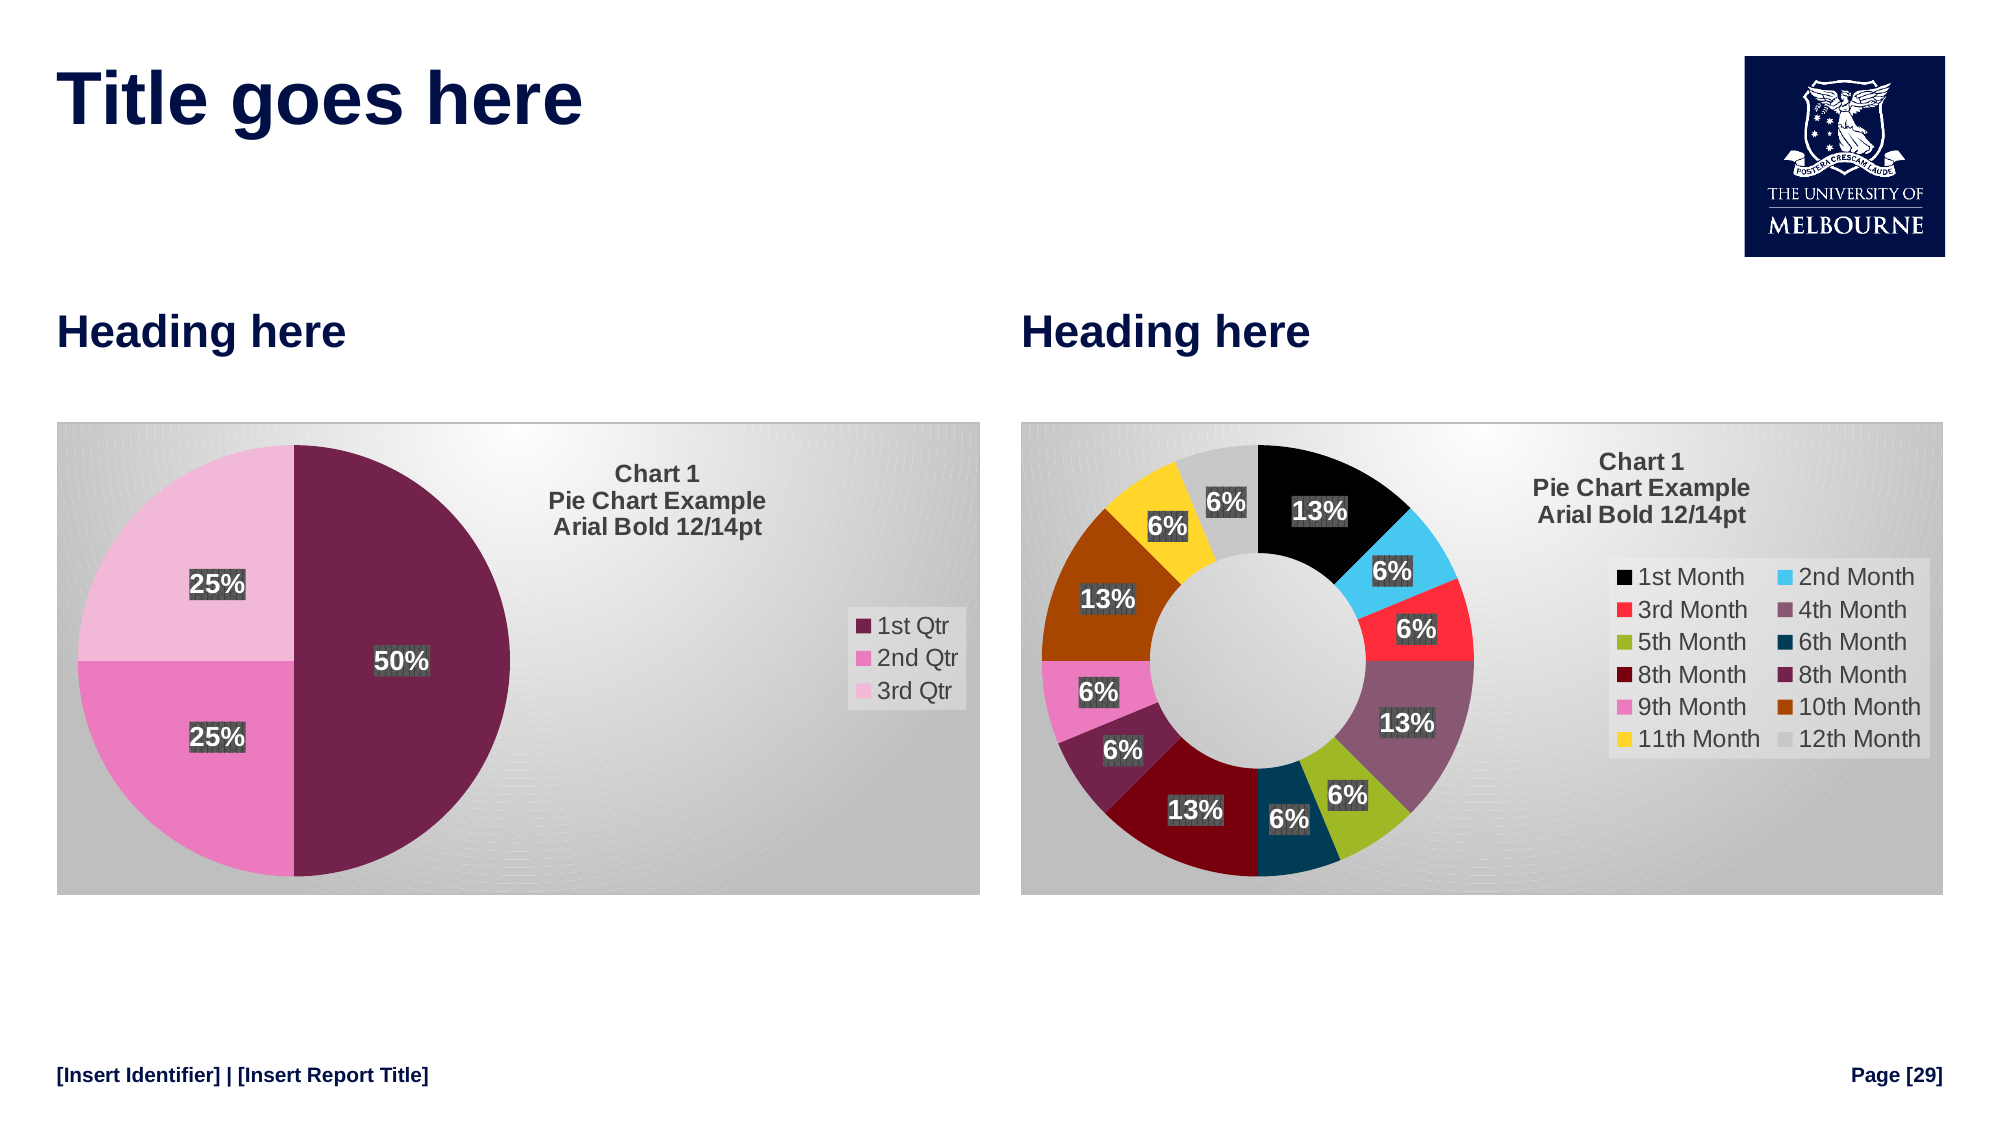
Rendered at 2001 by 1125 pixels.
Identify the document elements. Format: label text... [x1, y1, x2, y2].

picture [1744, 56, 1946, 257]
chart [1020, 421, 1944, 895]
slide_number Page [29] [1684, 1055, 1944, 1092]
list Heading here [1021, 306, 1944, 371]
chart [56, 421, 980, 895]
title Title goes here [56, 56, 1648, 144]
footer [Insert Identifier] | [Insert Report Title] [56, 1055, 732, 1092]
list Heading here [56, 306, 980, 371]
